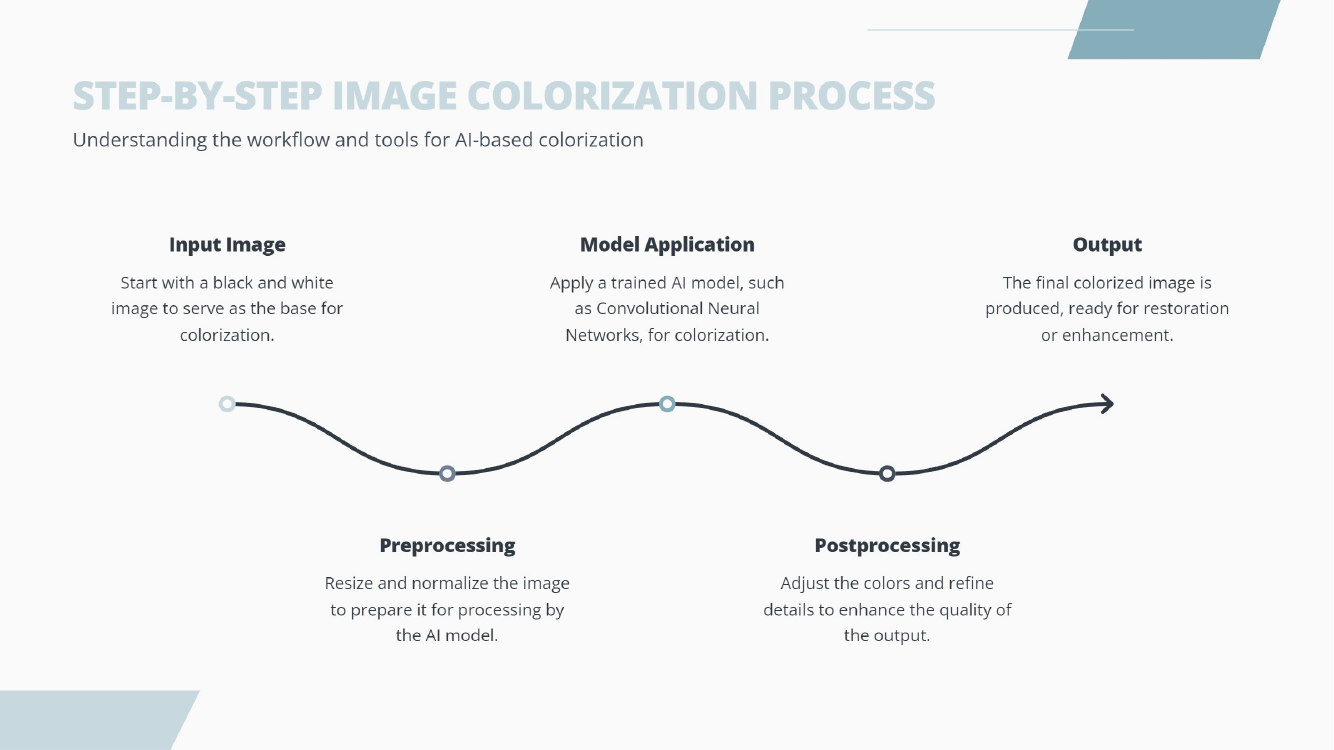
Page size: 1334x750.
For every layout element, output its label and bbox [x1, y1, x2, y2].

text_box [0, 0, 1334, 750]
